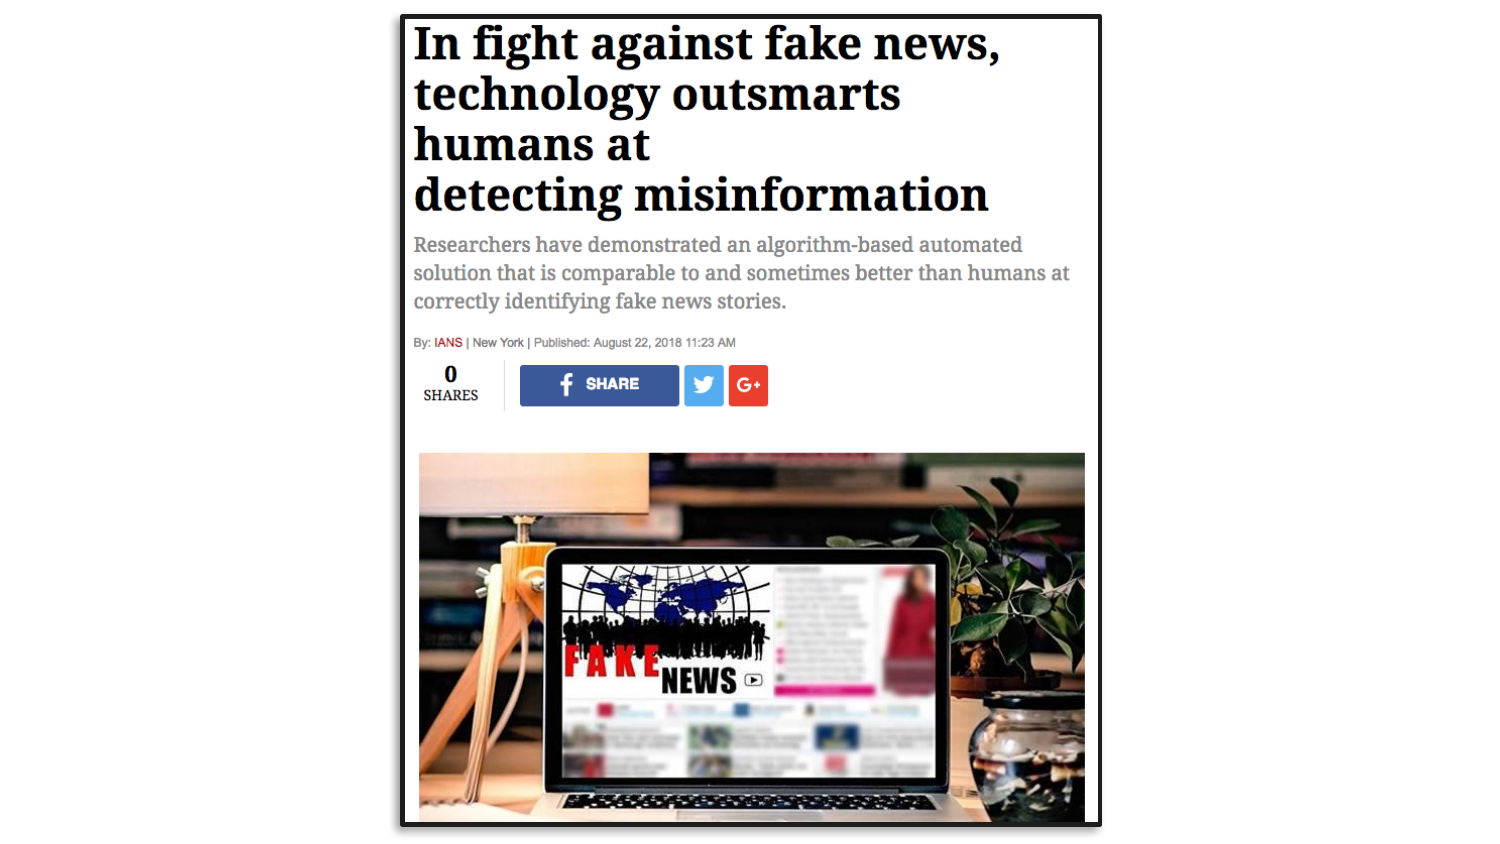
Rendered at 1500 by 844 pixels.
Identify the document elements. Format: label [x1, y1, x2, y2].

picture [404, 18, 1098, 823]
